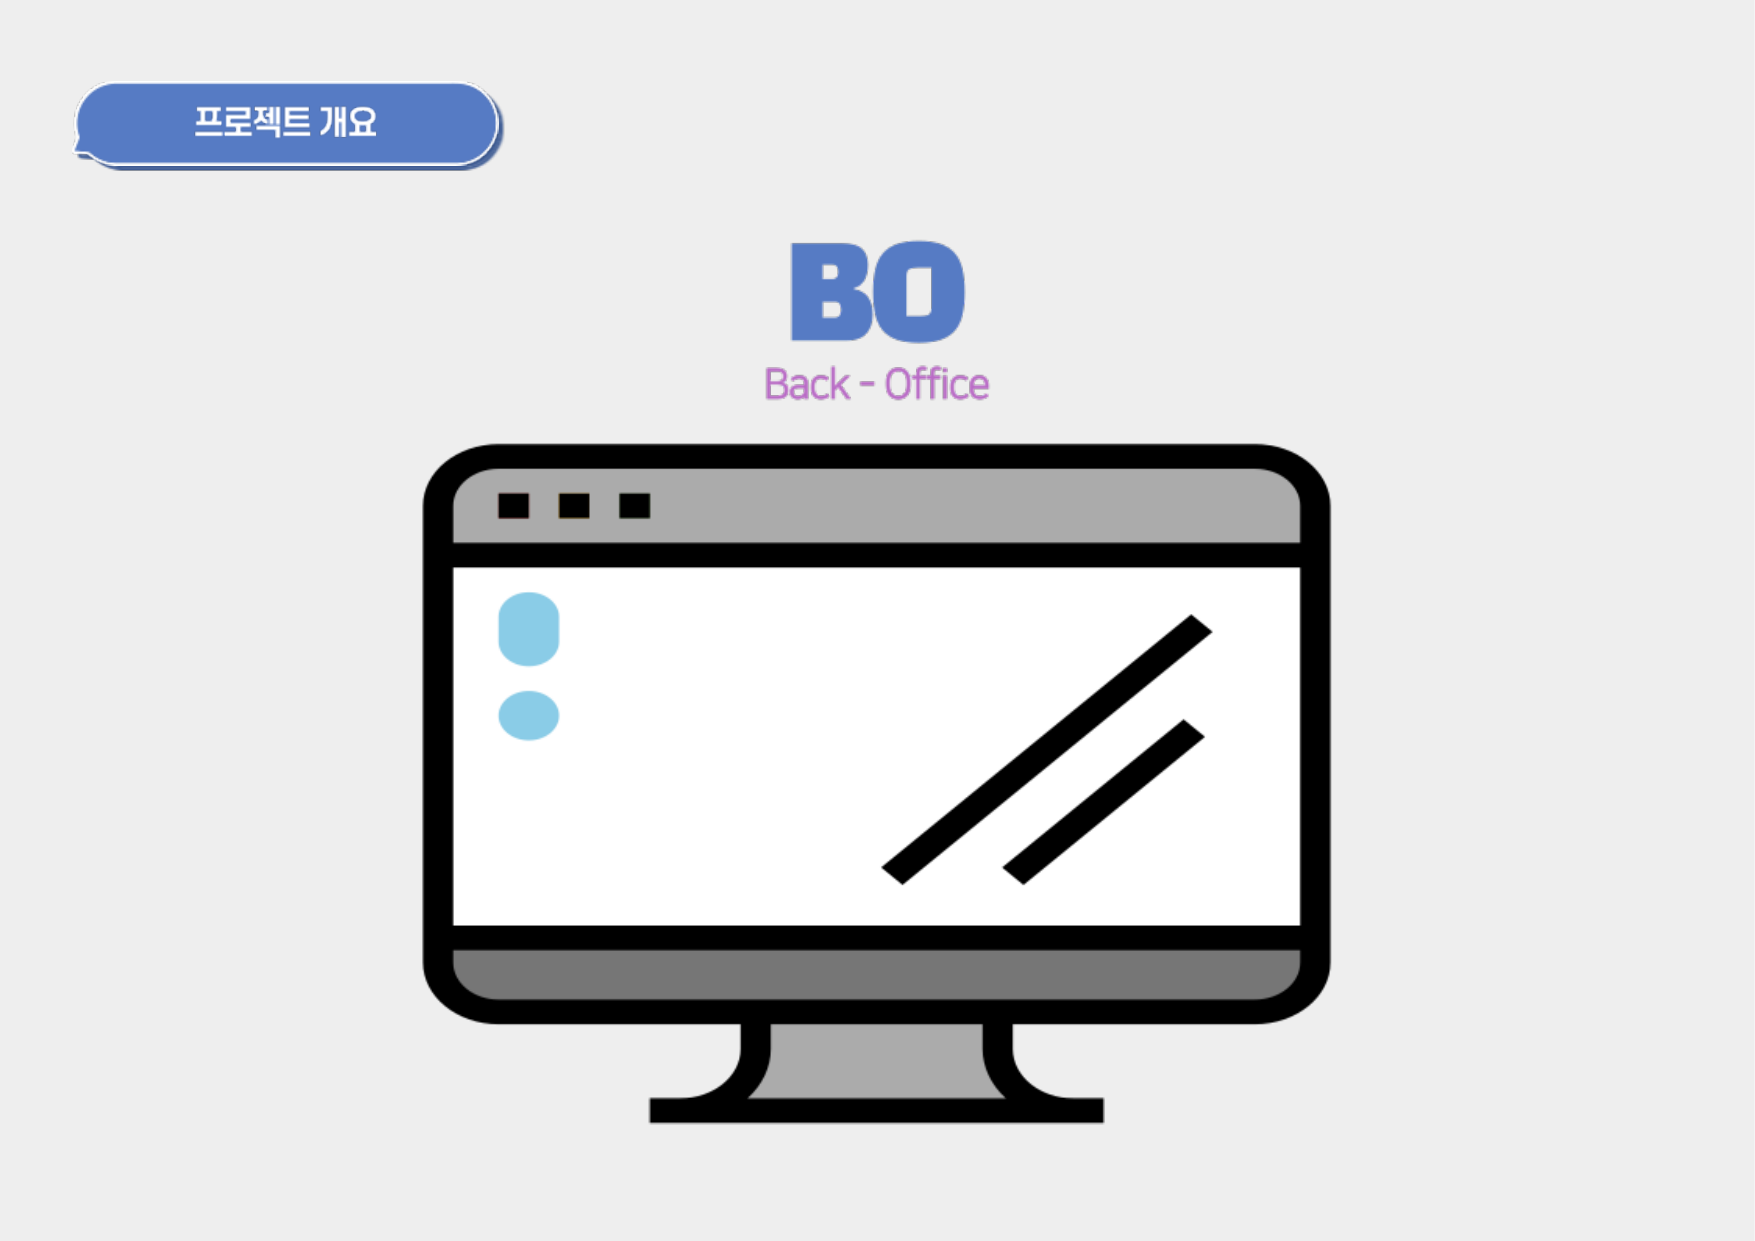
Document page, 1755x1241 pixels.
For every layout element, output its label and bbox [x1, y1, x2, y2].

text_box [72, 80, 499, 166]
picture [0, 44, 1027, 419]
text_box [393, 358, 1362, 1148]
